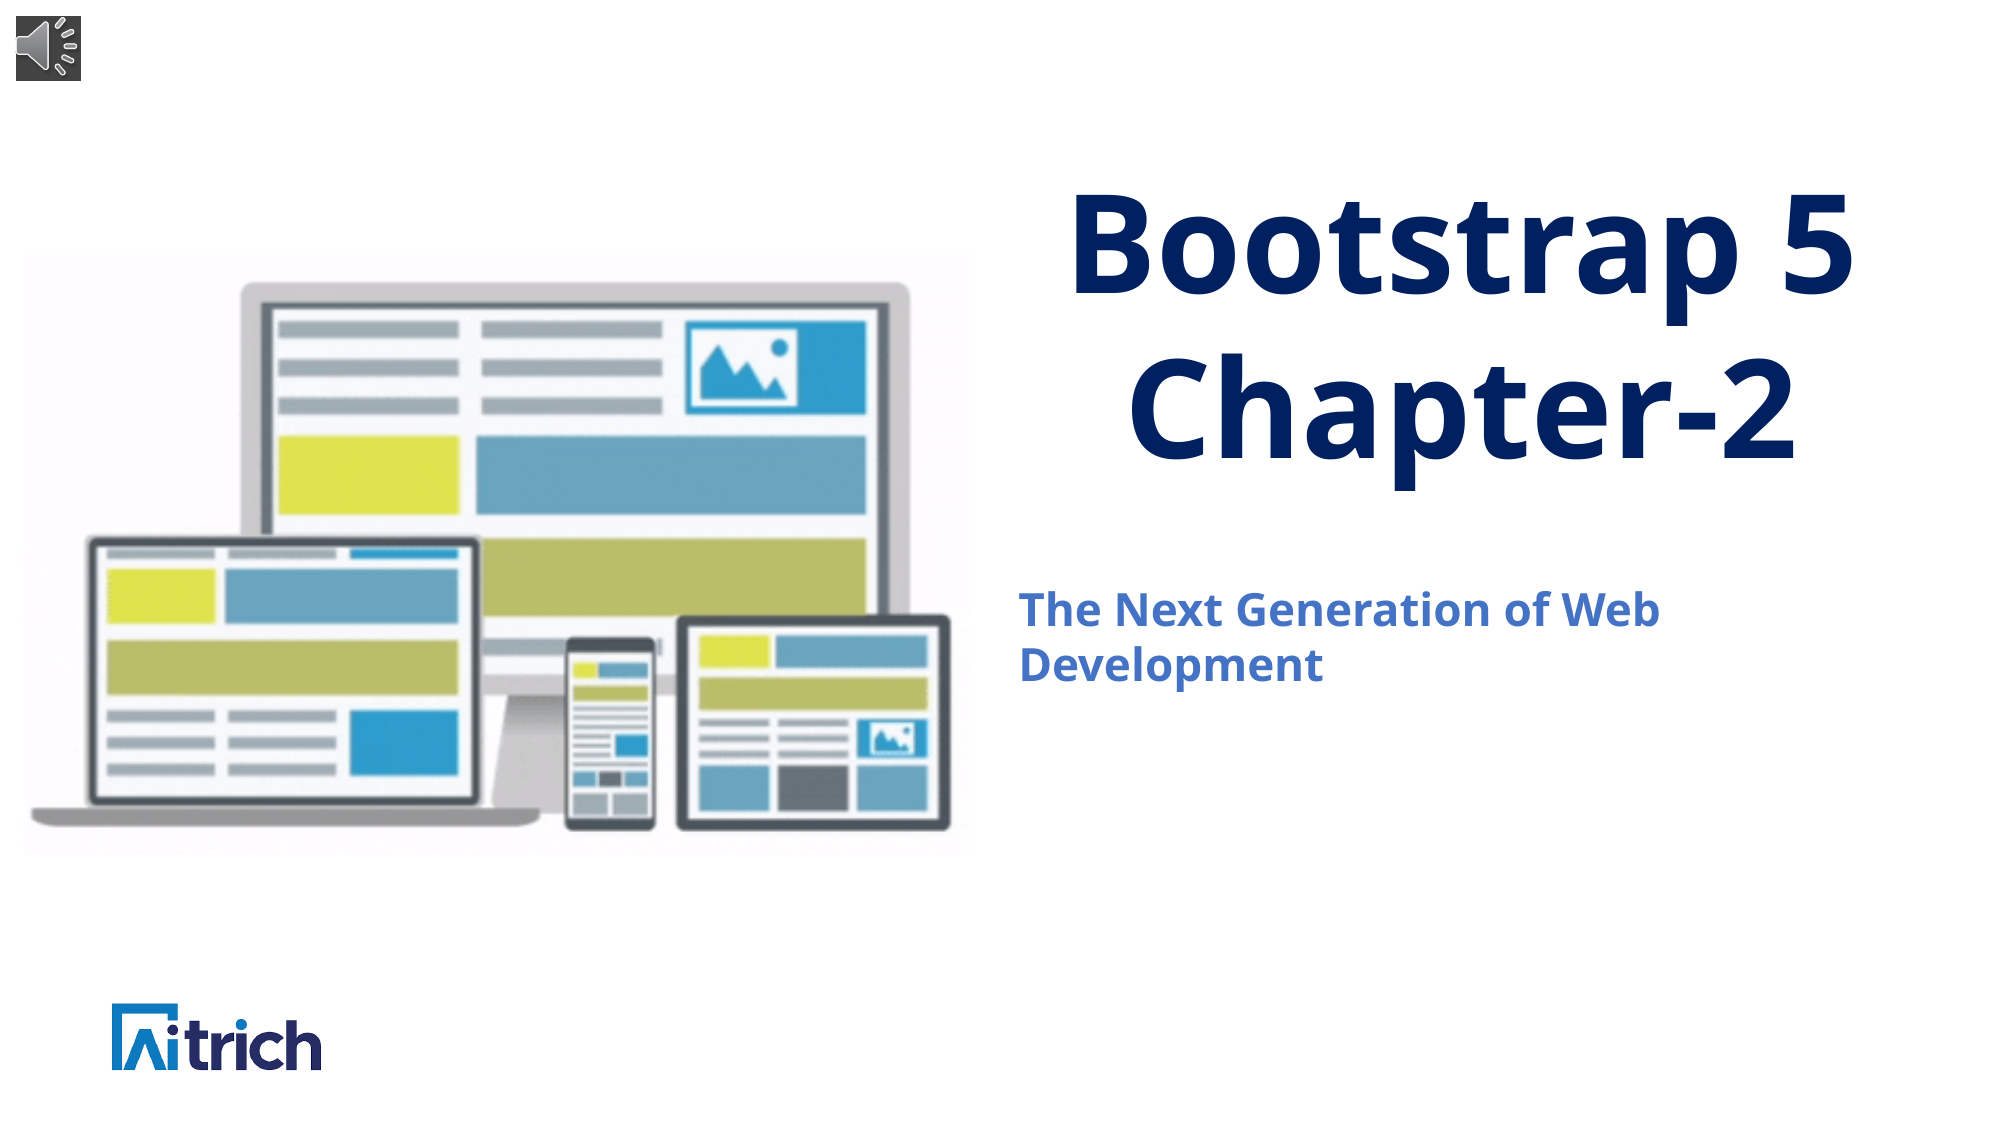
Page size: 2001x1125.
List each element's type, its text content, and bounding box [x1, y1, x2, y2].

picture [14, 14, 82, 82]
picture [109, 1001, 323, 1072]
text_box Bootstrap 5 Chapter-2 [993, 148, 1930, 771]
text_box The Next Generation of Web Development [1003, 573, 1976, 744]
picture [23, 250, 970, 855]
